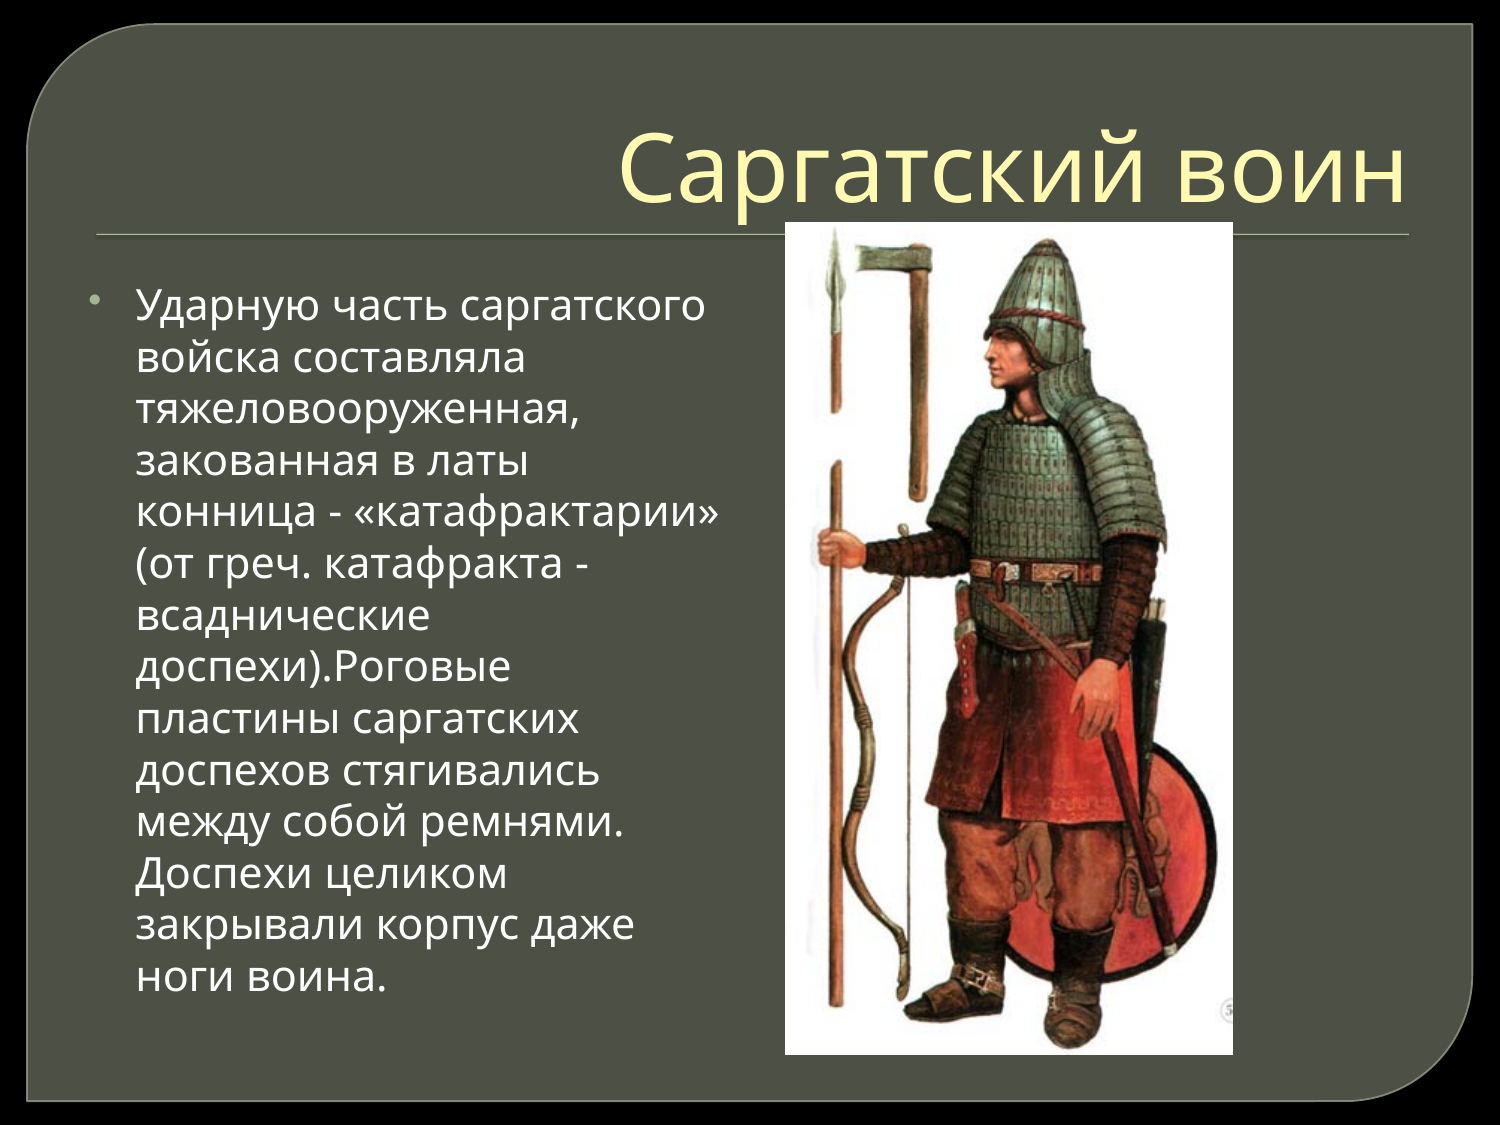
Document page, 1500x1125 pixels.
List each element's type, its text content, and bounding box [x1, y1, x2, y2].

title Саргатский воин [75, 41, 1425, 230]
picture [784, 222, 1233, 1056]
list Ударную часть саргатского войска составляла тяжеловооруженная, закованная в латы конница - «катафрактарии» (от греч. катафракта - всаднические доспехи).Роговые пластины саргатских доспехов стягивались между собой ремнями. Доспехи целиком закрывали корпус даже ноги воина. [75, 270, 738, 1013]
